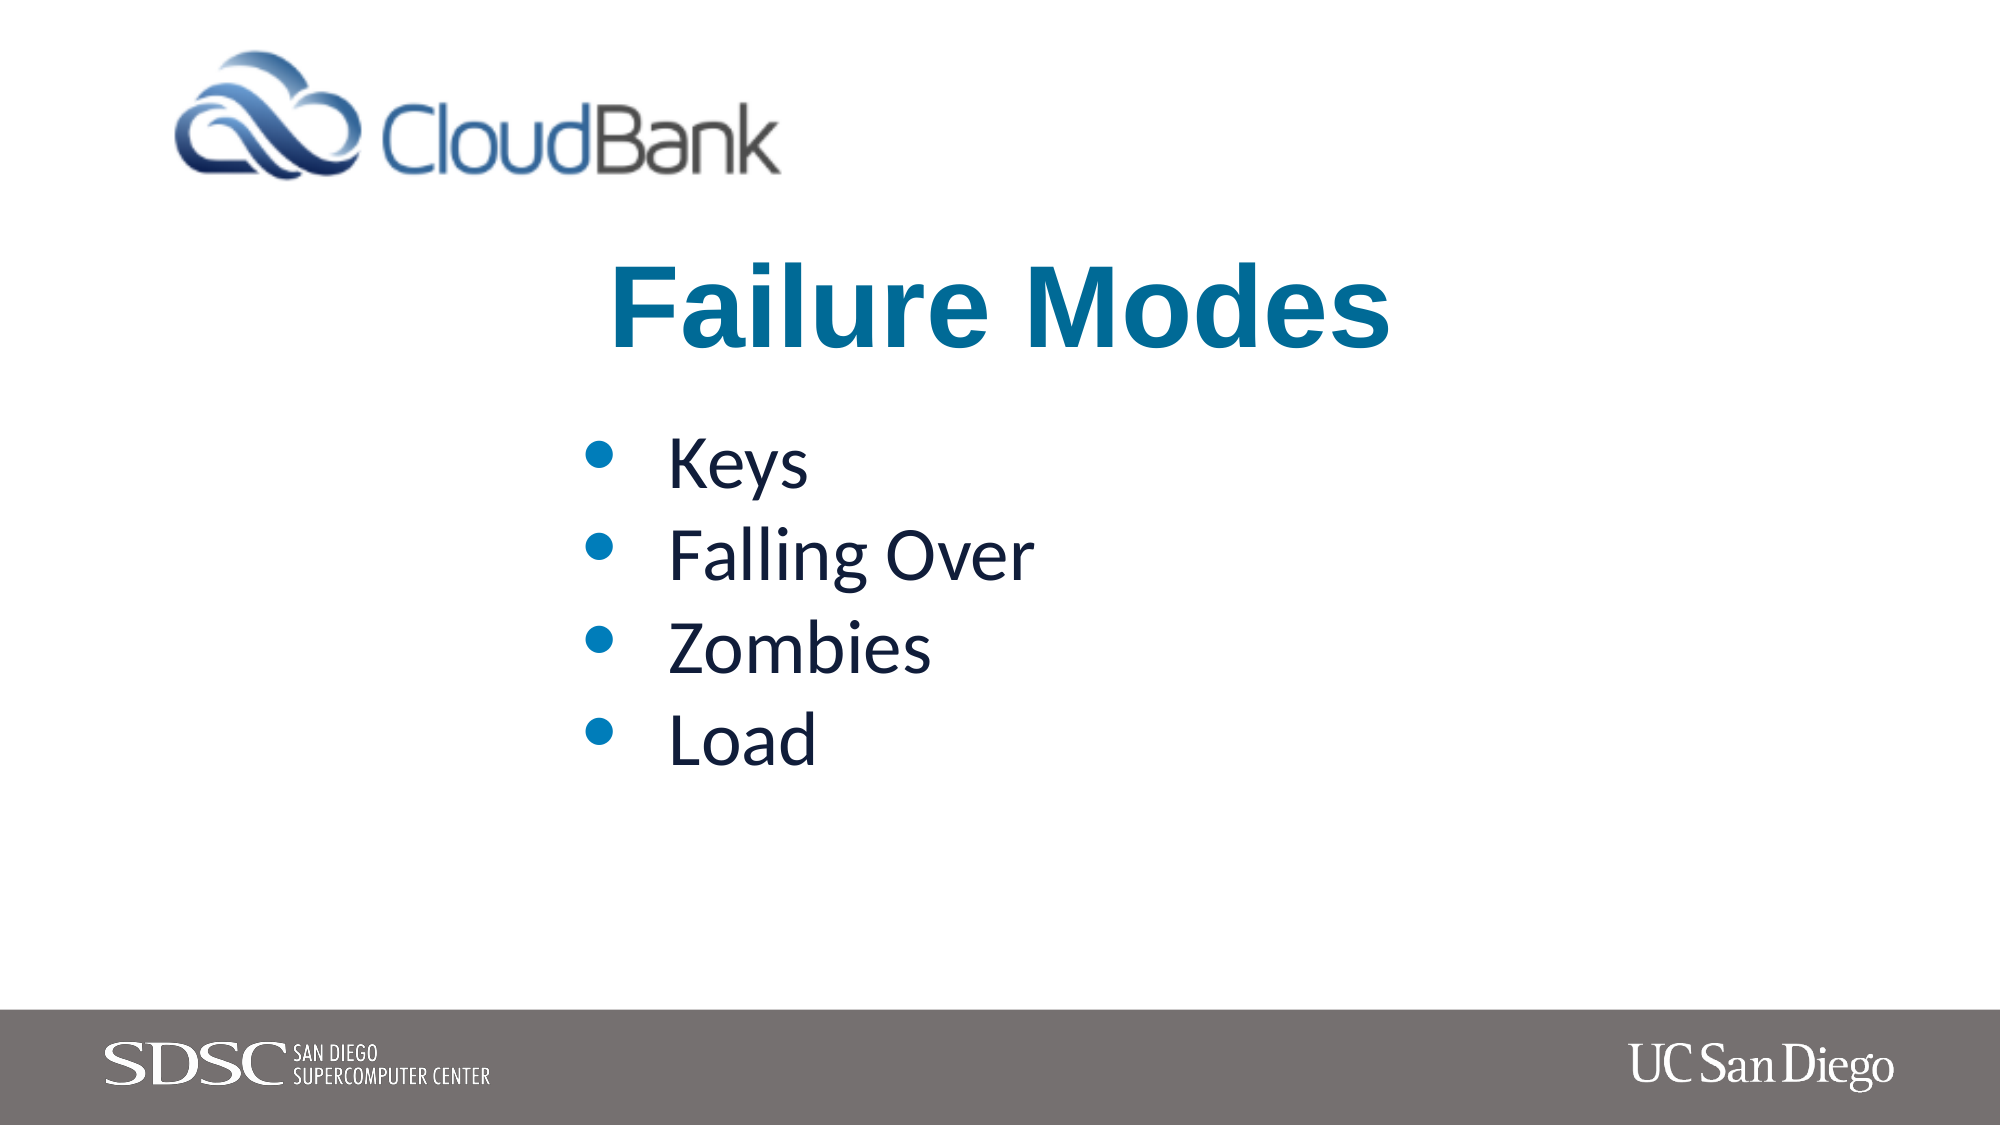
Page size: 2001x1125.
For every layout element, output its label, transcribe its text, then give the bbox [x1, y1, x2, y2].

picture [1625, 1040, 1896, 1095]
picture [102, 1040, 493, 1086]
title Failure Modes [468, 283, 1535, 406]
picture [155, 41, 798, 201]
list Keys Falling Over Zombies Load [568, 411, 1460, 802]
